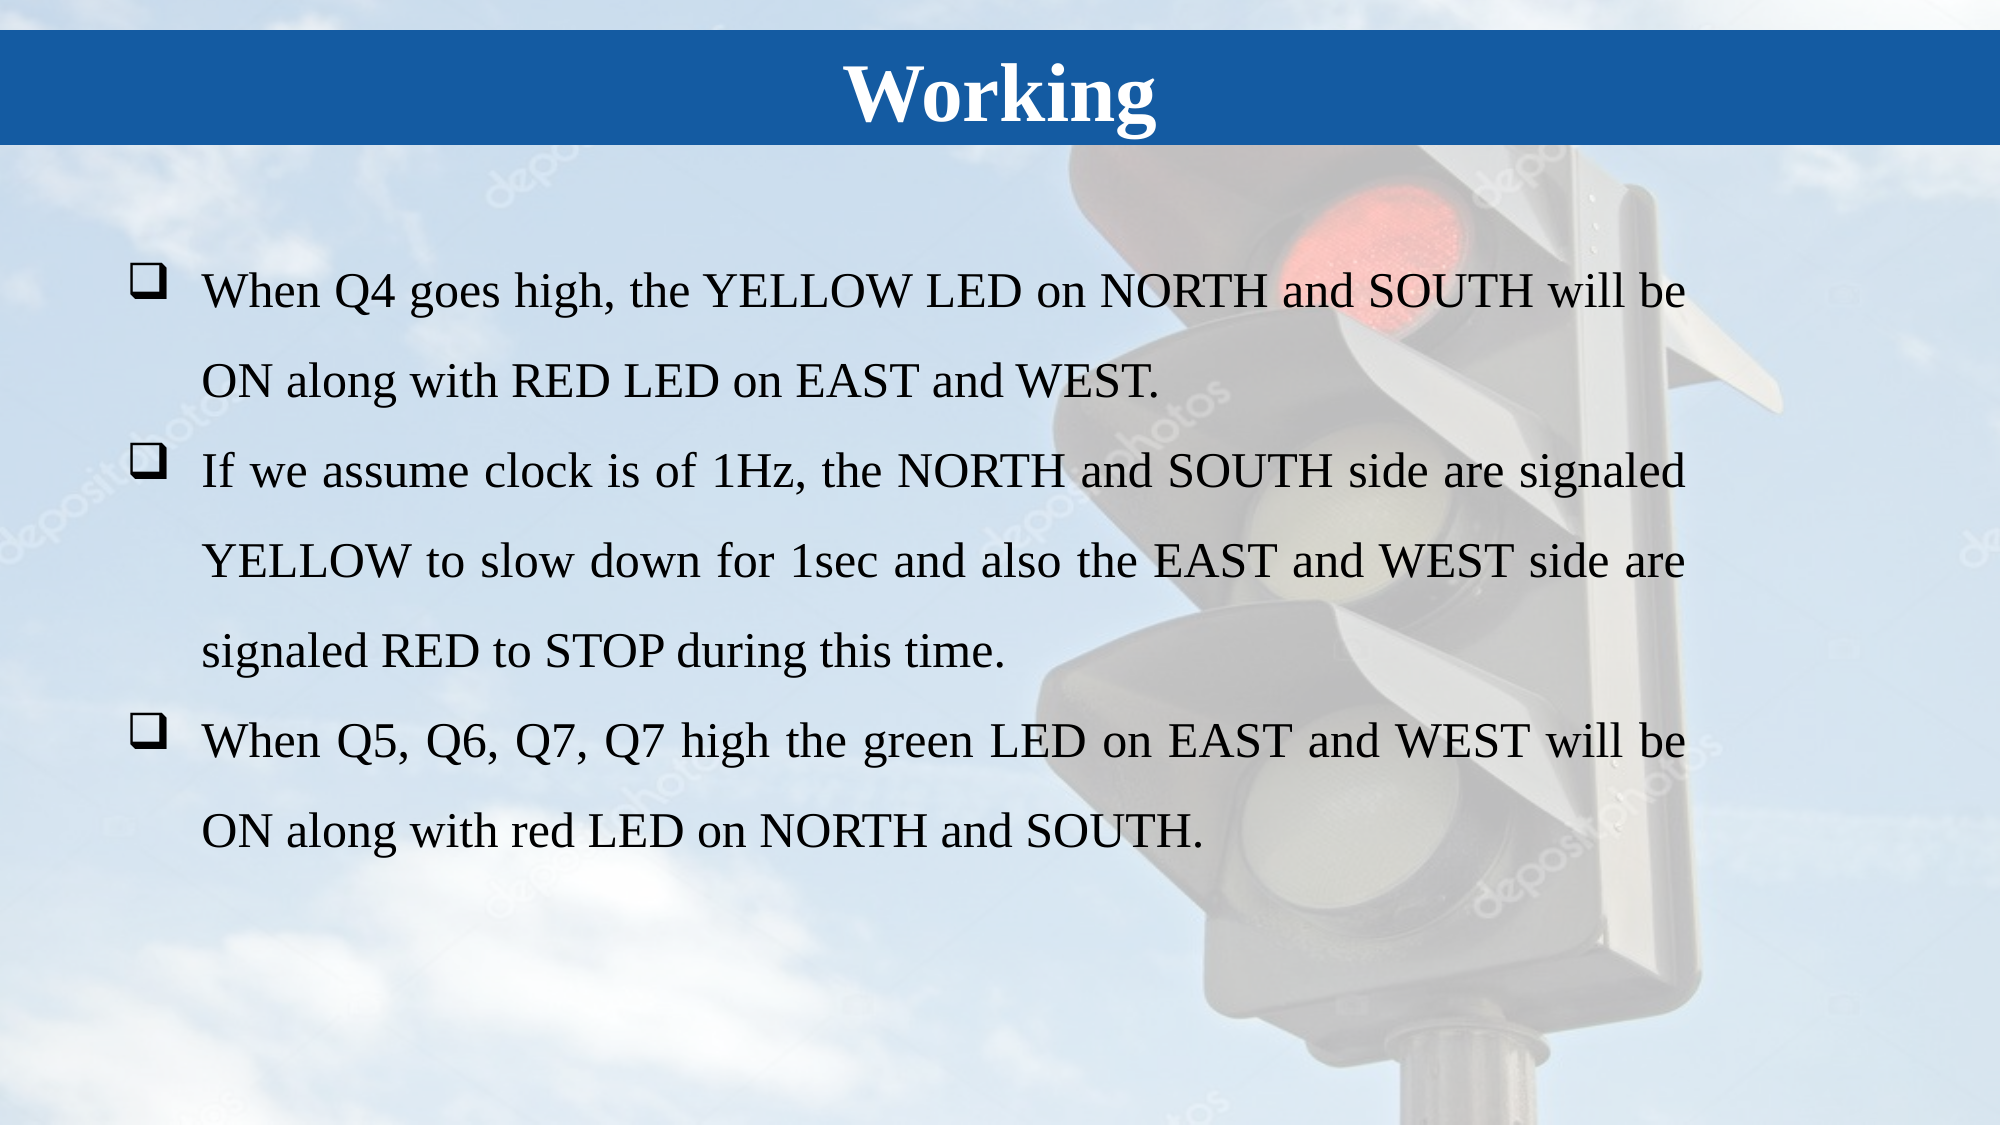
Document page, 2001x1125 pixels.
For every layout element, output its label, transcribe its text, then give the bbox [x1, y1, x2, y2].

text_box When Q4 goes high, the YELLOW LED on NORTH and SOUTH will be ON along with RED LED on EAST and WEST. If we assume clock is of 1Hz, the NORTH and SOUTH side are signaled YELLOW to slow down for 1sec and also the EAST and WEST side are signaled RED to STOP during this time. When Q5, Q6, Q7, Q7 high the green LED on EAST and WEST will be ON along with red LED on NORTH and SOUTH. [111, 220, 1702, 866]
text_box Working [0, 30, 2000, 145]
